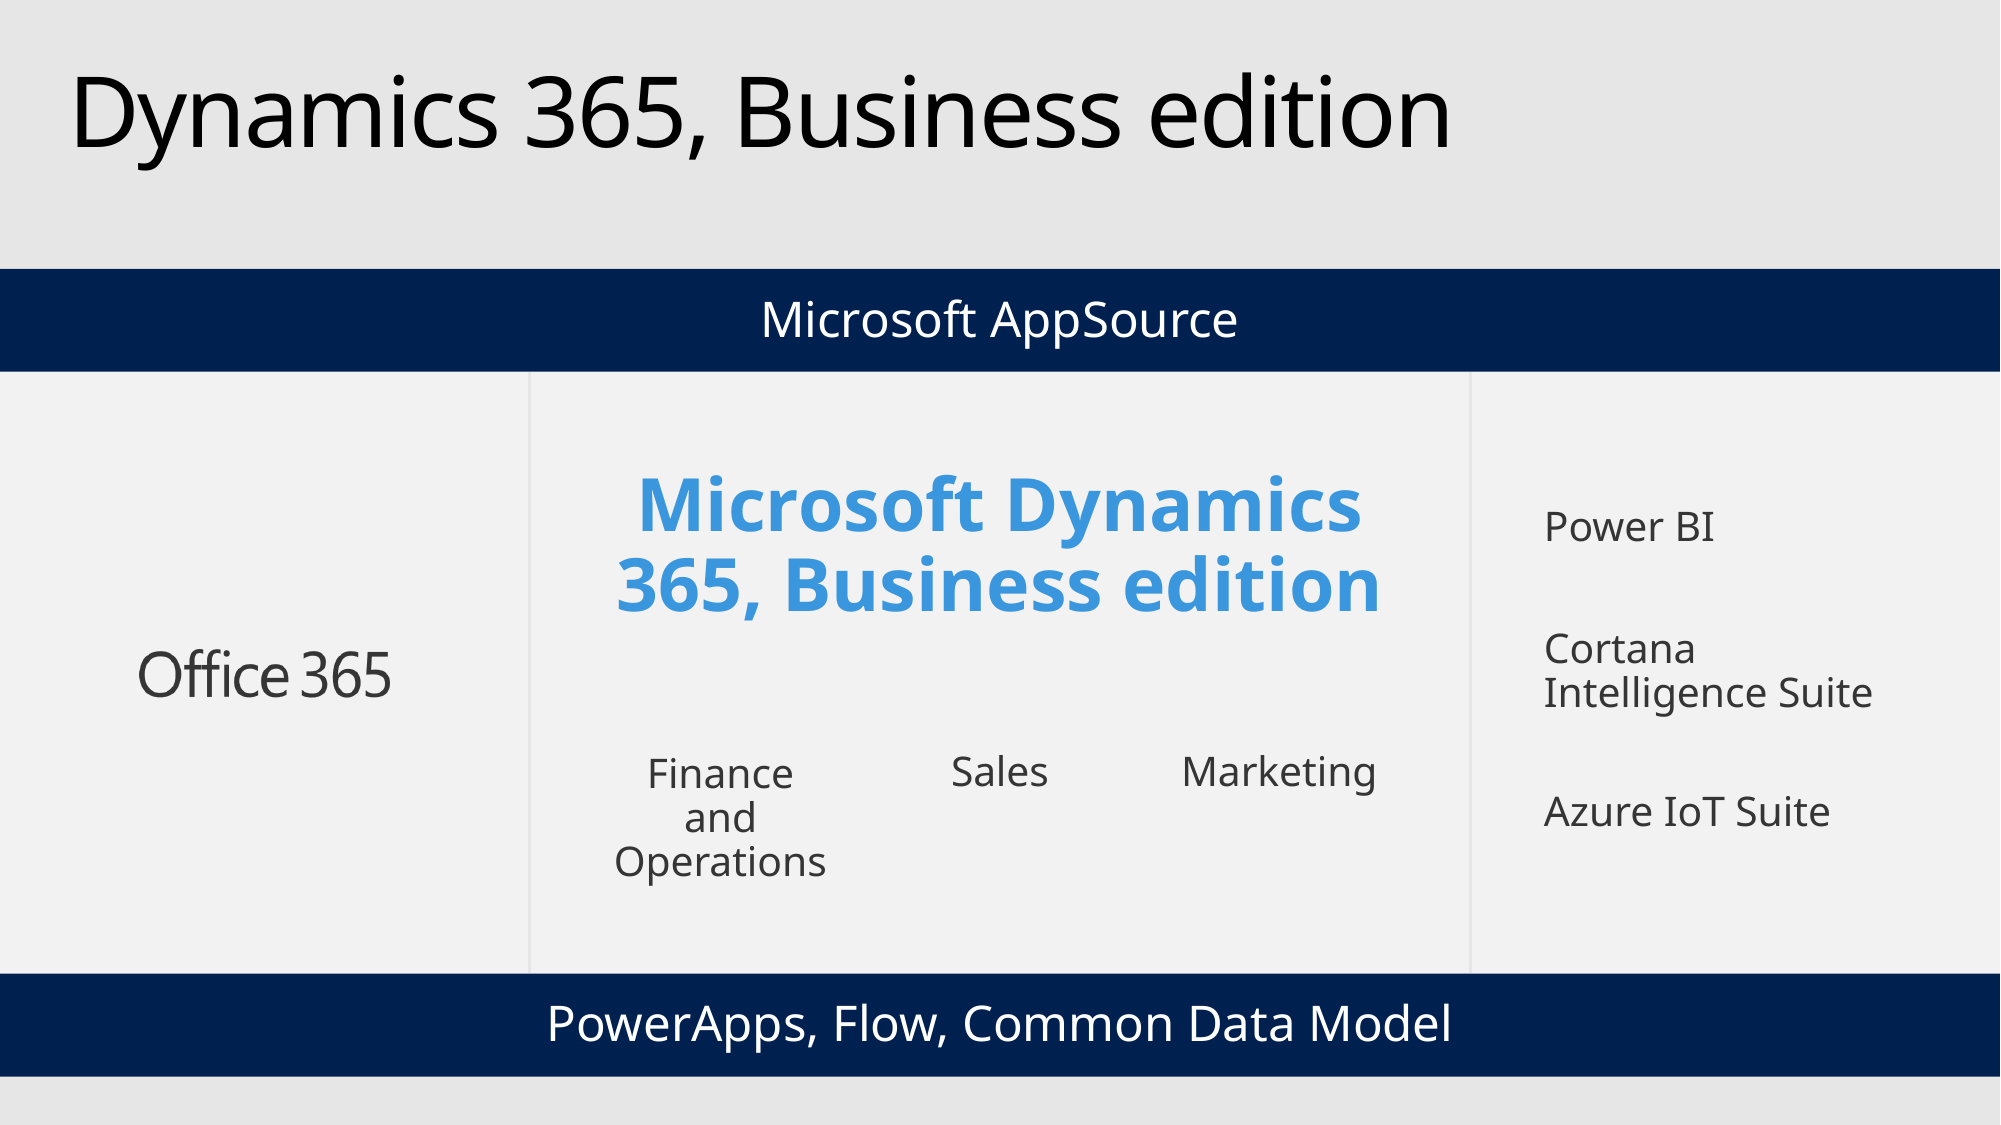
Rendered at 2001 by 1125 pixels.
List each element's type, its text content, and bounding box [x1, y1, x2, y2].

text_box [0, 268, 2000, 1078]
title Dynamics 365, Business edition [44, 47, 1957, 196]
